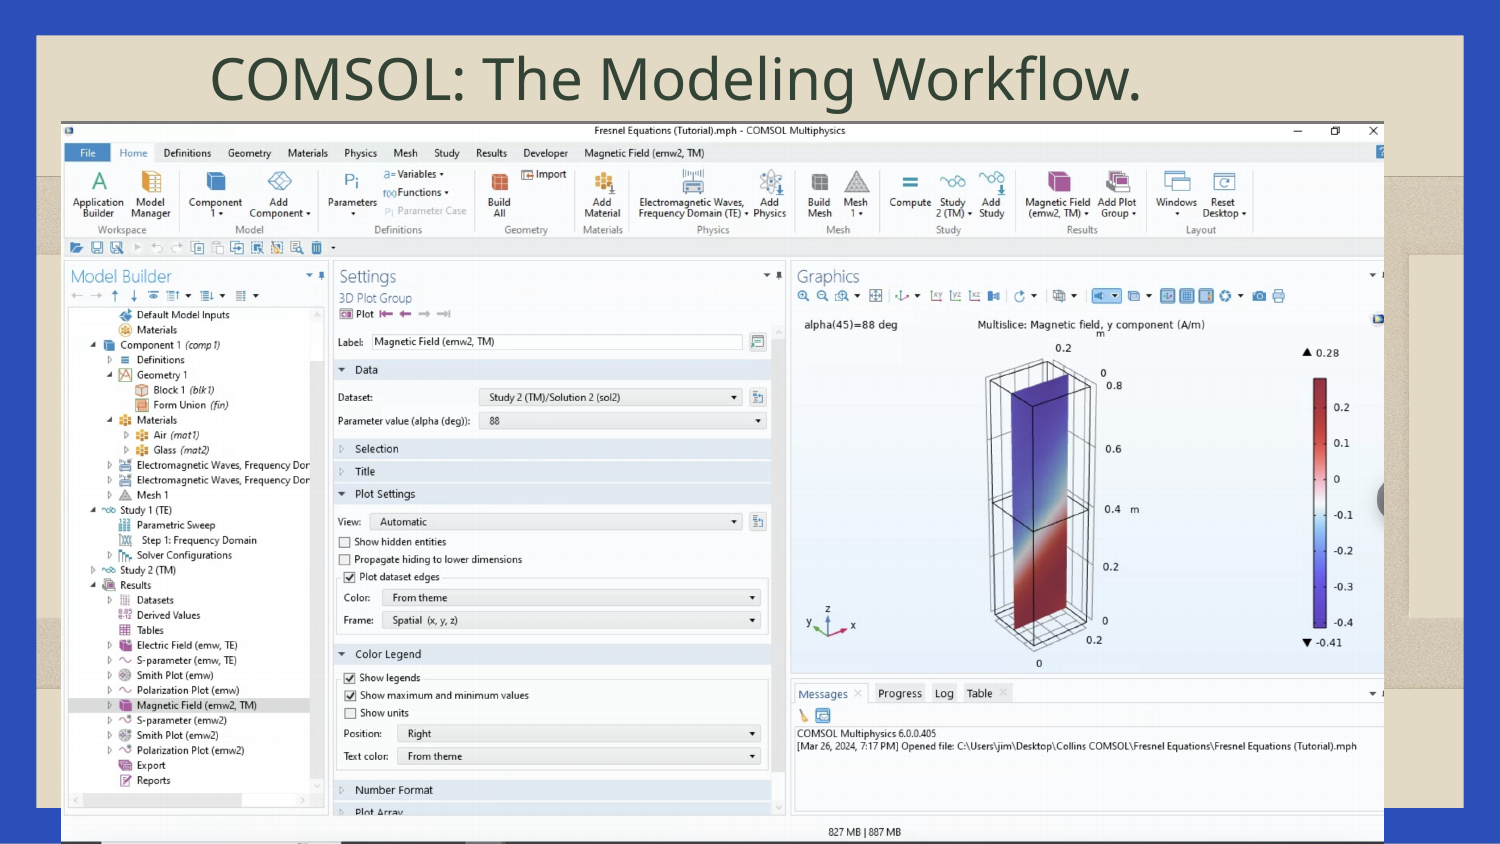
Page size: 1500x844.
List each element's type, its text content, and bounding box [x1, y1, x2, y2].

picture [37, 120, 1463, 844]
title COMSOL: The Modeling Workflow. [44, 27, 1309, 122]
